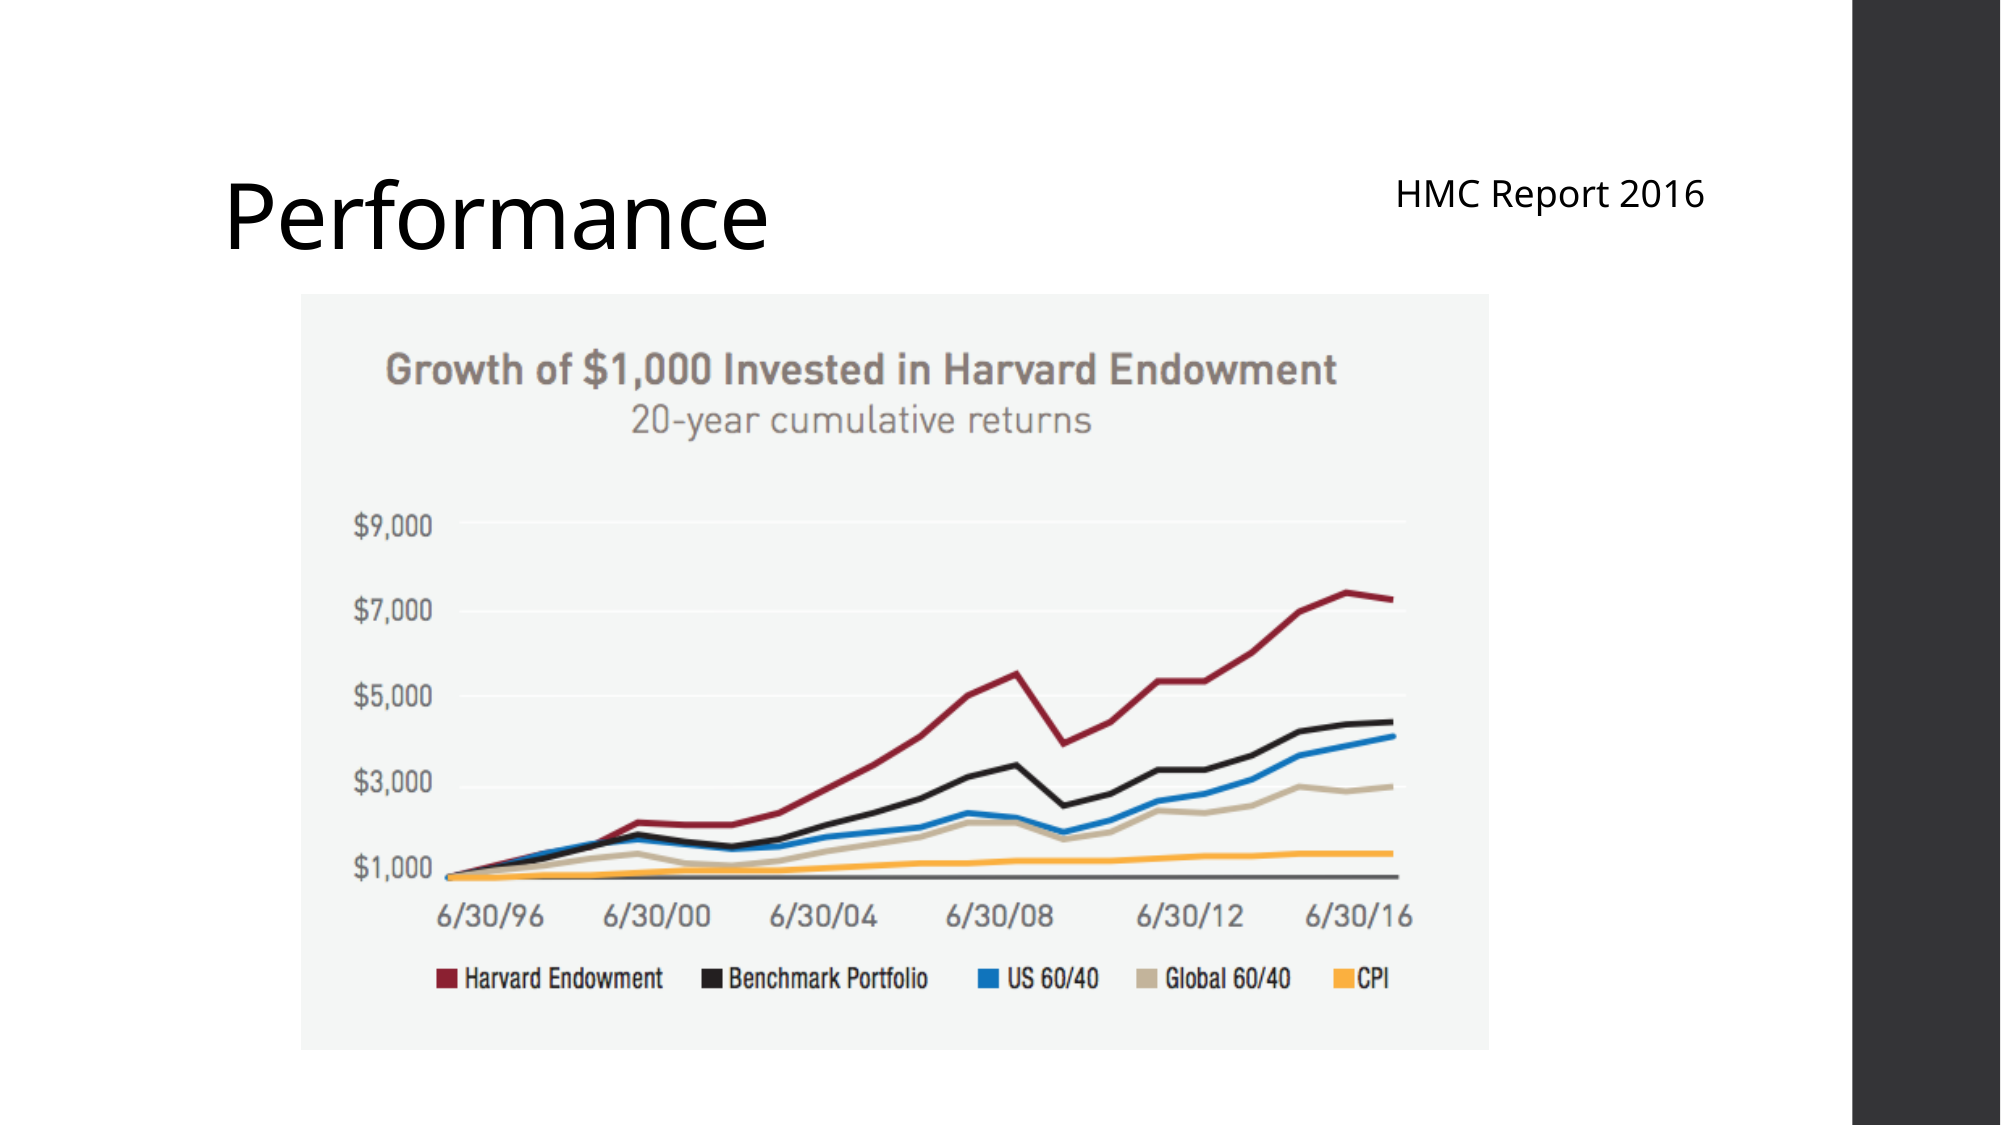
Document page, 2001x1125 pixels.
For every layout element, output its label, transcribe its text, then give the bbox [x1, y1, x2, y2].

text_box HMC Report 2016 [1380, 163, 1721, 223]
picture [300, 294, 1489, 1050]
title Performance [206, 60, 1797, 278]
